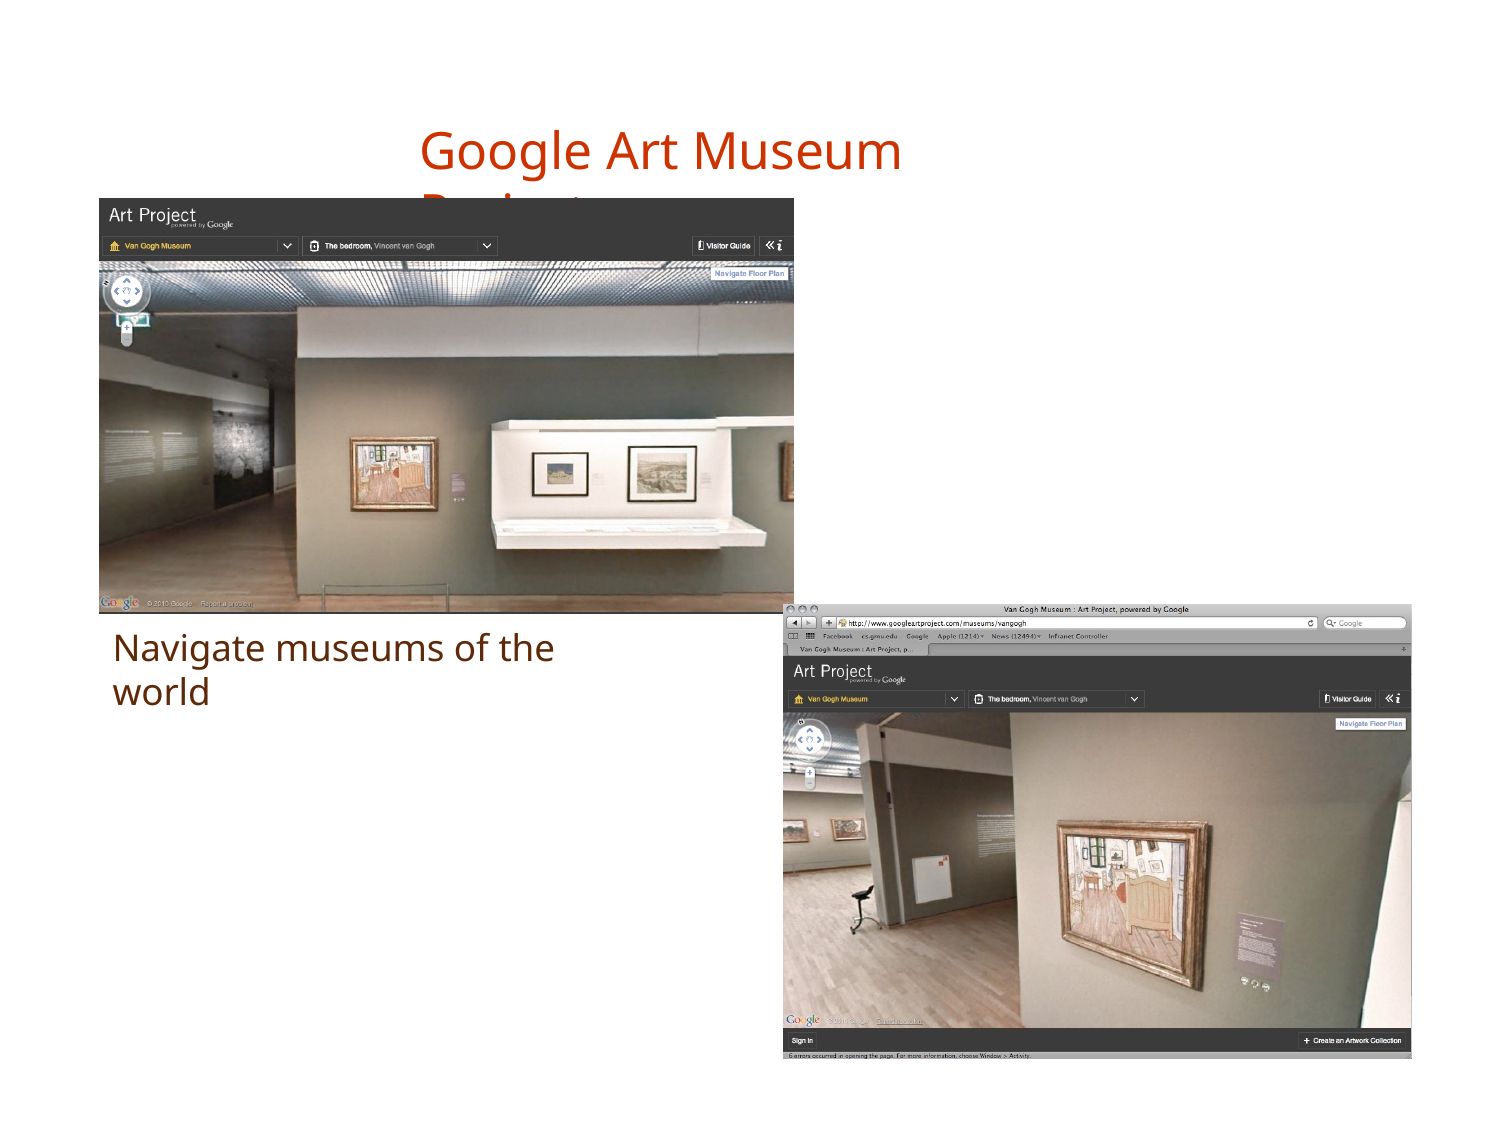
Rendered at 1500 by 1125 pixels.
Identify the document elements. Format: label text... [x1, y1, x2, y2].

text_box [99, 198, 794, 614]
title Google Art Museum Project [417, 116, 1084, 306]
text_box Navigate museums of the world [110, 622, 653, 713]
text_box [783, 604, 1412, 1059]
